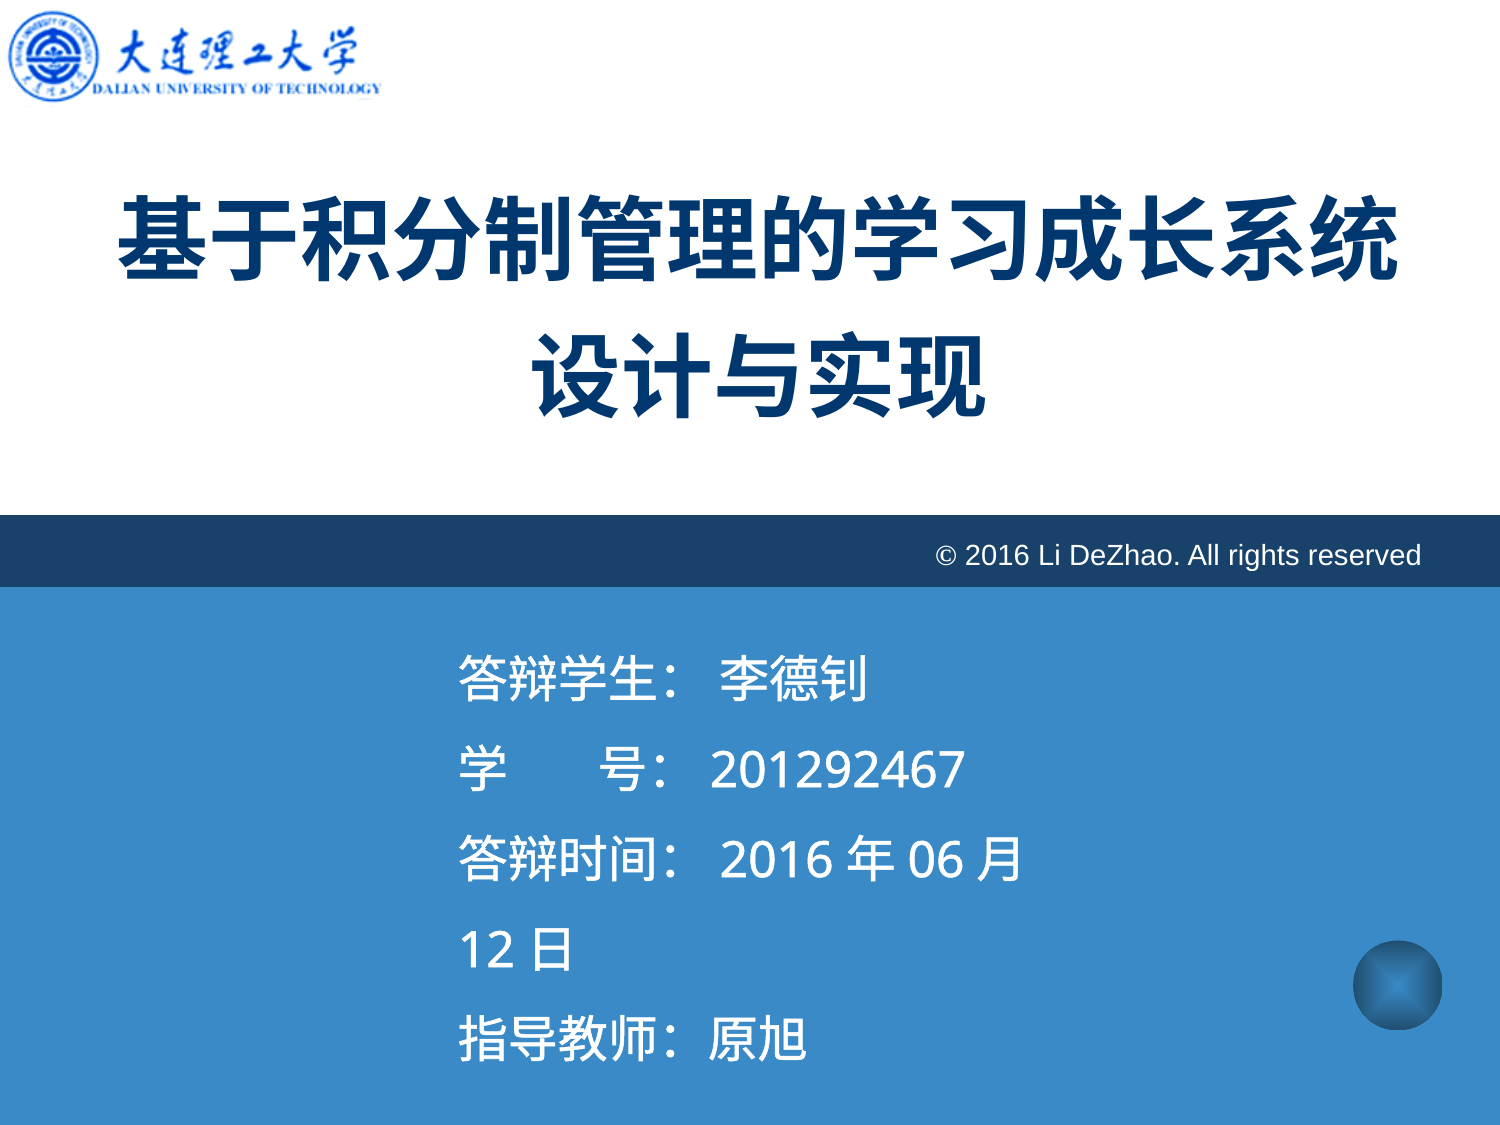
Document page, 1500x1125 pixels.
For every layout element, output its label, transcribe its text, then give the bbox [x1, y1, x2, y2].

picture [0, 0, 396, 113]
text_box 基于积分制管理的学习成长系统 设计与实现 [102, 146, 1417, 437]
text_box © 2016 Li DeZhao. All rights reserved [920, 528, 1438, 579]
text_box 答辩学生： 李德钊 学 号：201292467 答辩时间：2016年06月12日 指导教师：原旭 [442, 609, 1072, 1125]
text_box [1353, 940, 1443, 1031]
